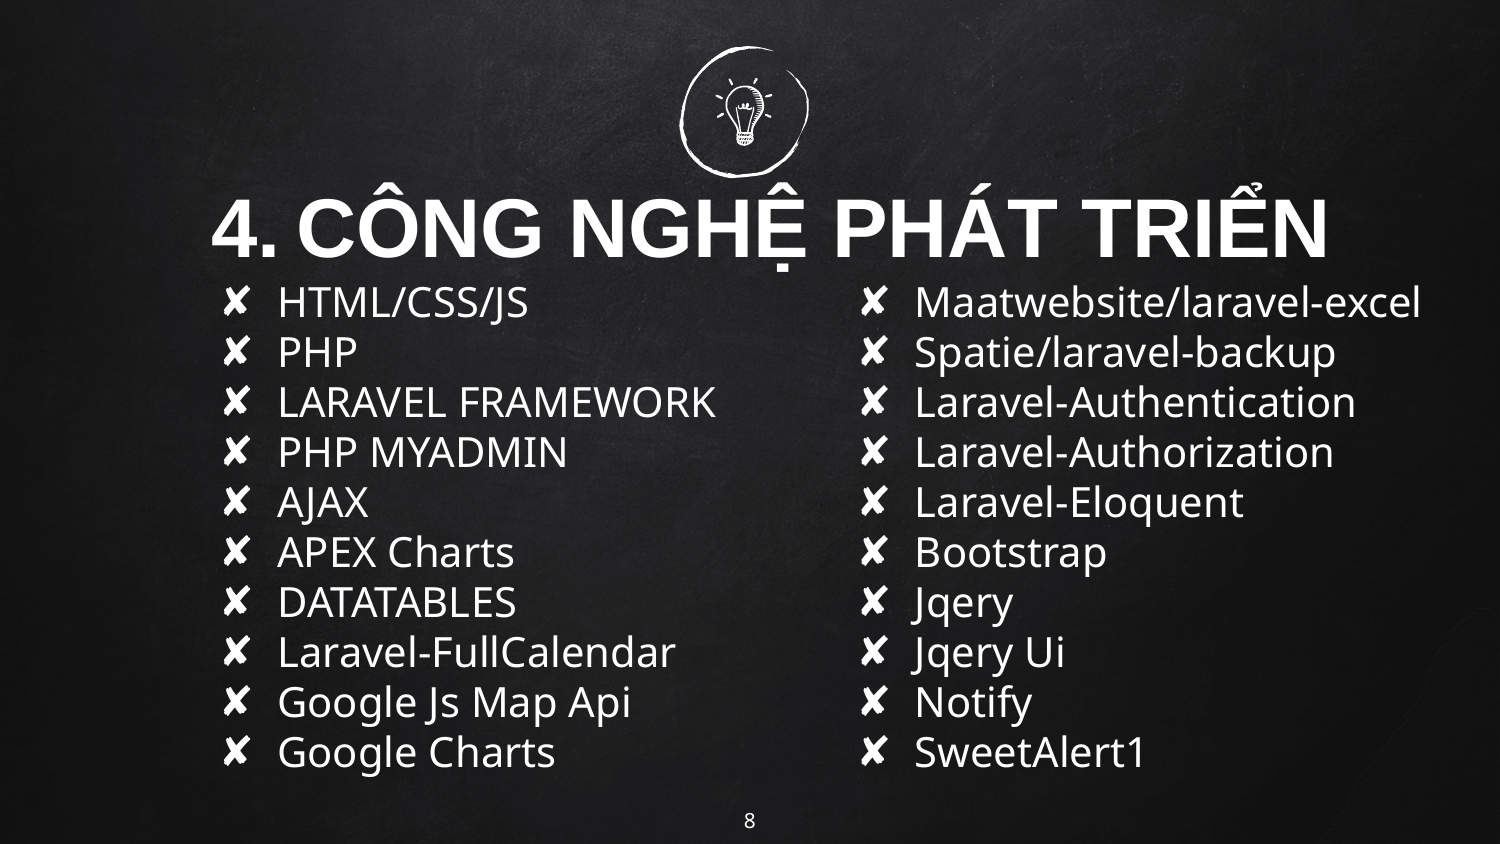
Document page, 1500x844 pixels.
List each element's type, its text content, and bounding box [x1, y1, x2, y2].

text_box [764, 113, 772, 118]
text_box [765, 93, 773, 98]
text_box [728, 78, 733, 86]
text_box [679, 46, 809, 179]
text_box [715, 94, 723, 100]
text_box [716, 112, 724, 118]
text_box CÔNG NGHỆ PHÁT TRIỂN [108, 159, 1458, 300]
text_box Maatwebsite/laravel-excel Spatie/laravel-backup Laravel-Authentication Laravel-Authorization Laravel-Eloquent Bootstrap Jqery Jqery Ui Notify SweetAlert1 [824, 260, 1492, 671]
picture [0, 0, 1500, 844]
text_box [725, 85, 765, 146]
text_box <number> [704, 792, 795, 844]
text_box HTML/CSS/JS PHP LARAVEL FRAMEWORK PHP MYADMIN AJAX APEX Charts DATATABLES Laravel-FullCalendar Google Js Map Api Google Charts [187, 260, 824, 671]
